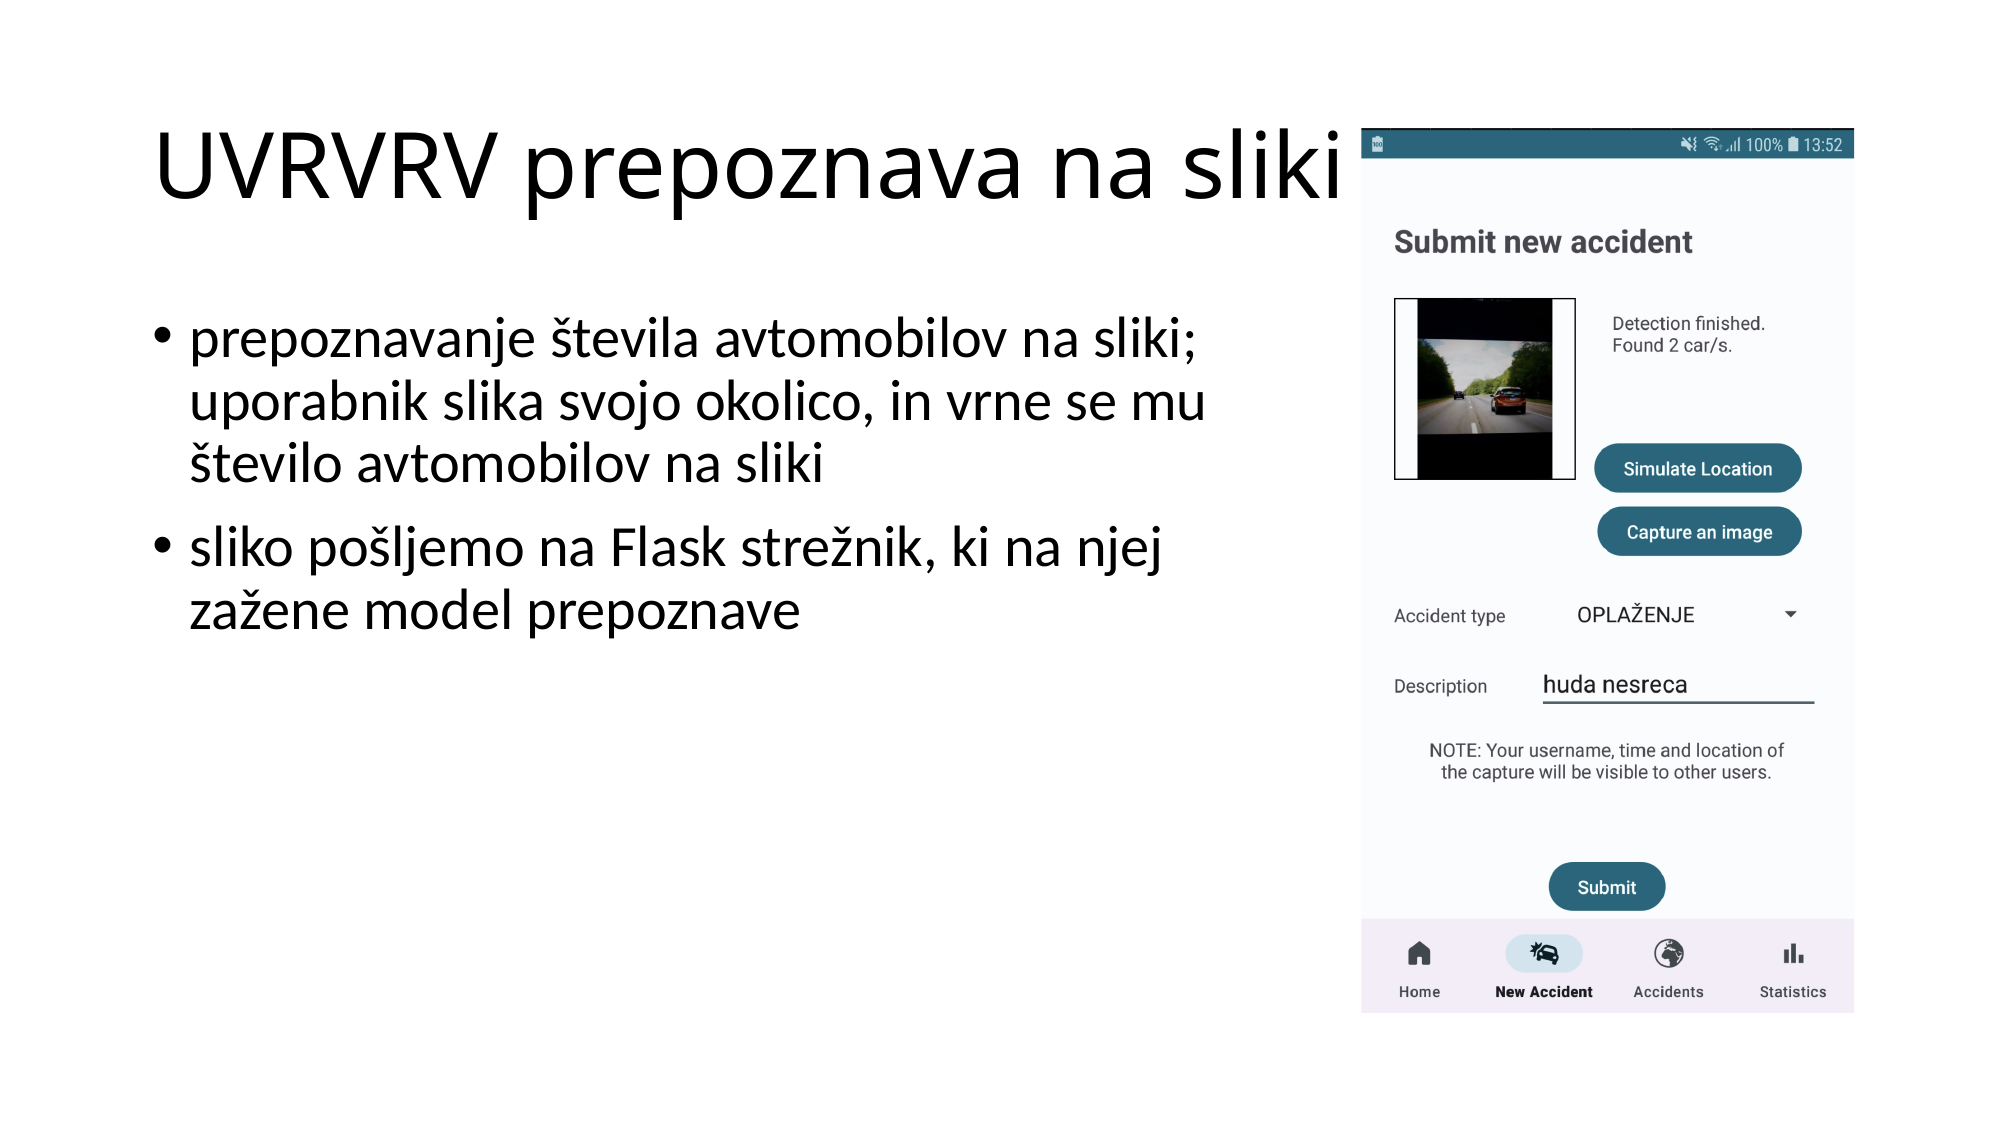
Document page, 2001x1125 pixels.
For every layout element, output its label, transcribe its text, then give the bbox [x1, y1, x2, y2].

picture [1361, 128, 1855, 1013]
title UVRVRV prepoznava na sliki 1 [137, 59, 1863, 278]
list prepoznavanje števila avtomobilov na sliki; uporabnik slika svojo okolico, in vrne se mu število avtomobilov na sliki sliko pošljemo na Flask strežnik, ki na njej zažene model prepoznave [137, 299, 1294, 1014]
